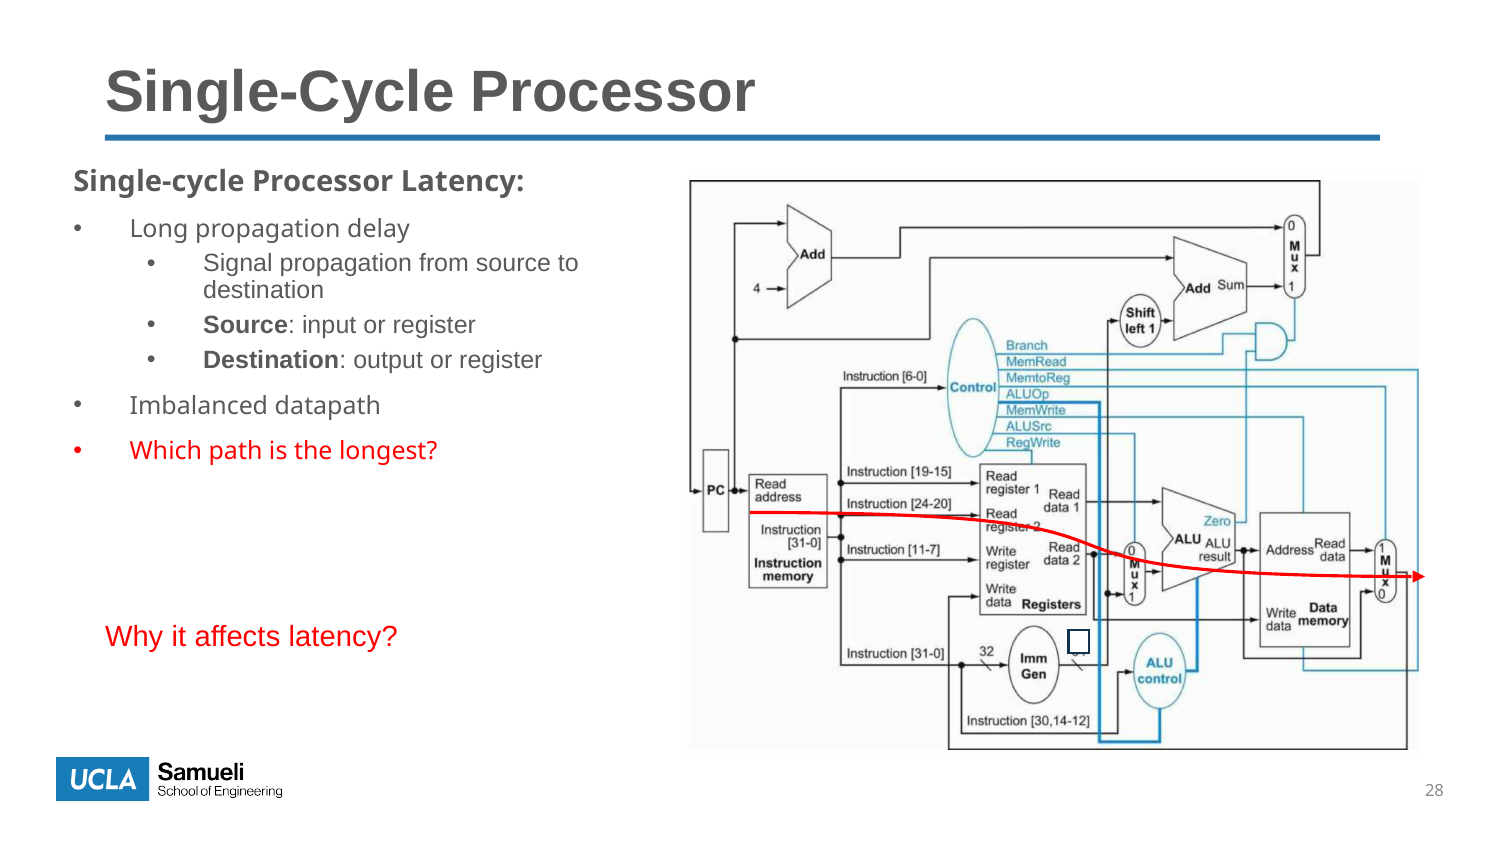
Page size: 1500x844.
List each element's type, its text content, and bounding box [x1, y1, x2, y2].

title Single-Cycle Processor [105, 60, 1380, 125]
slide_number 28 [1425, 780, 1500, 840]
picture [684, 173, 1425, 759]
text_box Why it affects latency? [104, 617, 418, 653]
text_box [749, 512, 1425, 577]
list Single-cycle Processor Latency: Long propagation delay Signal propagation from source to destination Source: input or register Destination: output or register Imbalanced datapath Which path is the longest? [73, 162, 597, 521]
picture [56, 757, 282, 801]
